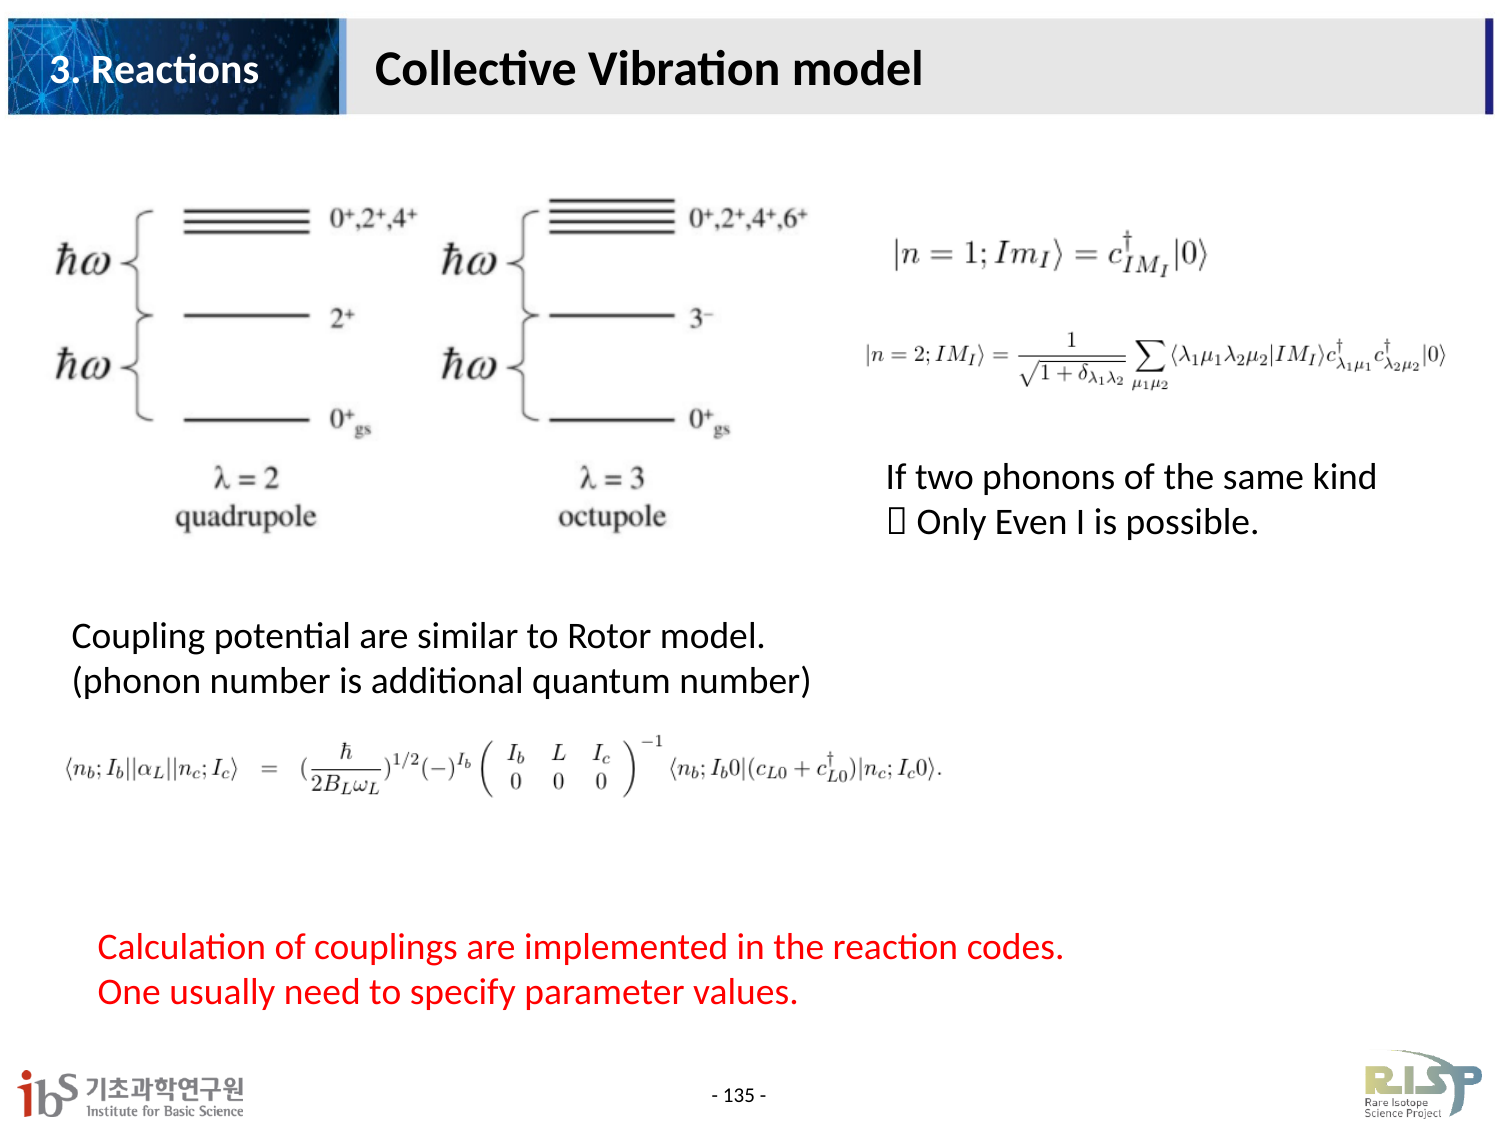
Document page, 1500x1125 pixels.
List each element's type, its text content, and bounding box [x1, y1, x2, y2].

picture [1364, 1049, 1482, 1119]
text_box Calculation of couplings are implemented in the reaction codes. One usually need to specify parameter values. [82, 914, 1090, 1020]
picture [868, 203, 1234, 298]
picture [33, 142, 836, 568]
picture [856, 310, 1471, 400]
picture [17, 1070, 243, 1117]
text_box Coupling potential are similar to Rotor model. (phonon number is additional quantum number) [56, 603, 828, 709]
picture [2, 10, 1500, 130]
text_box If two phonons of the same kind  Only Even I is possible. [870, 444, 1394, 550]
picture [51, 727, 947, 808]
